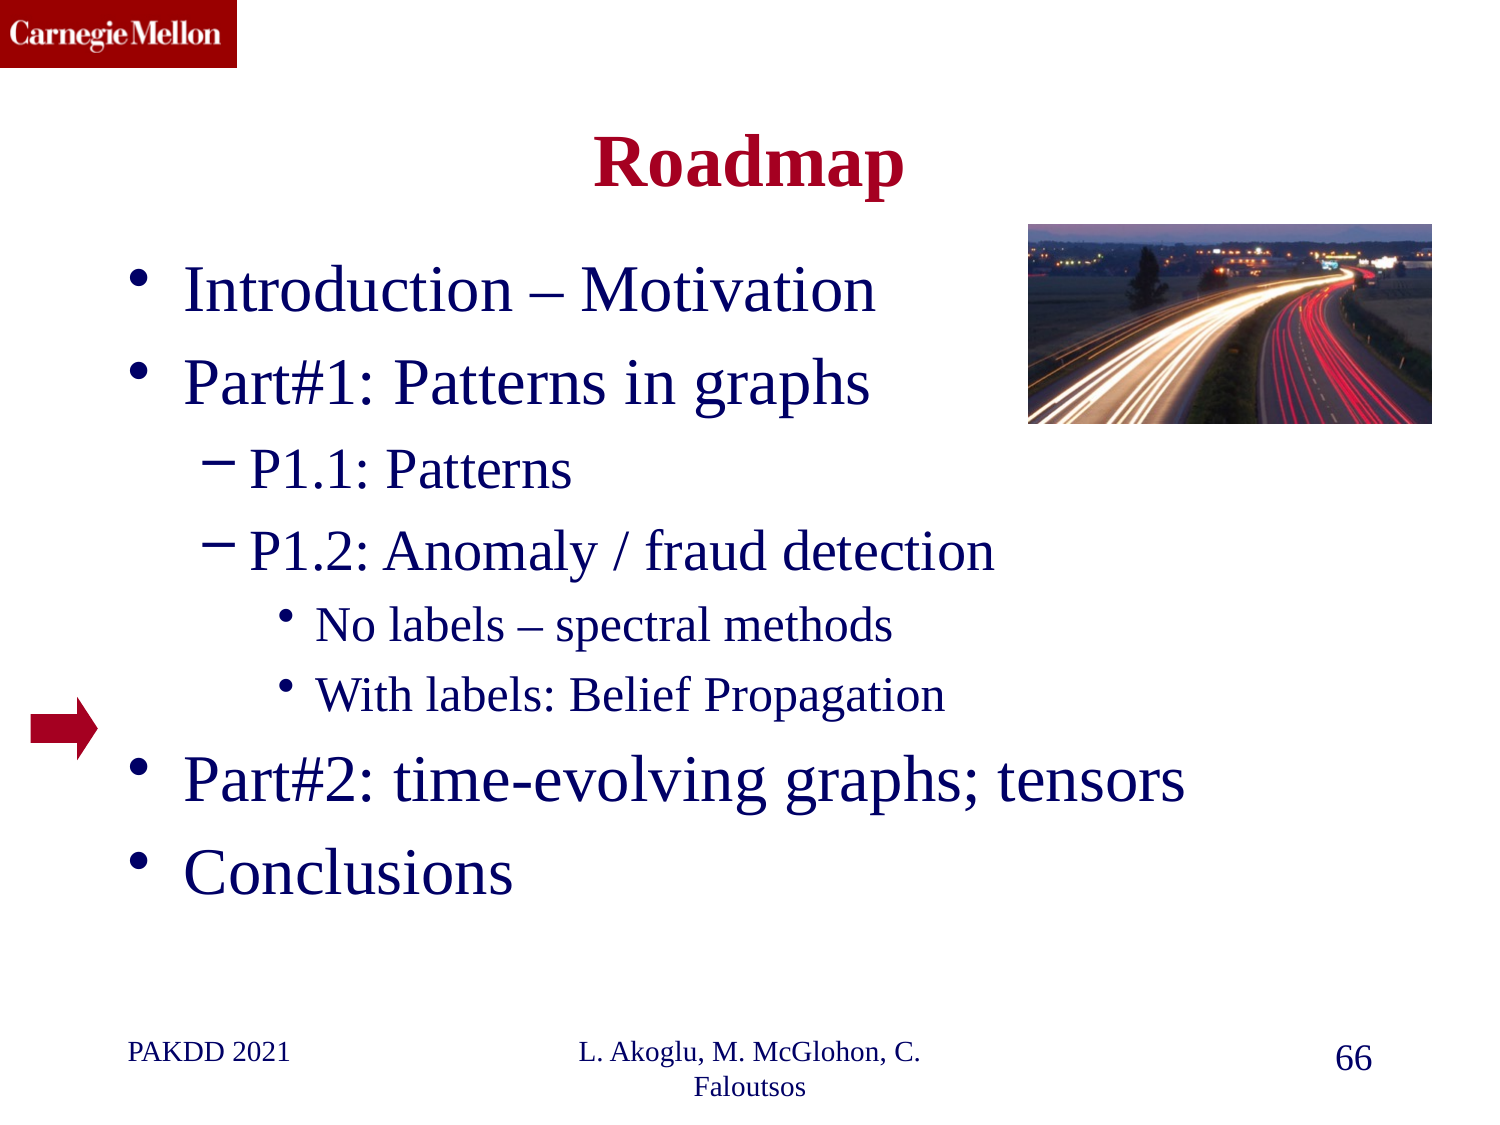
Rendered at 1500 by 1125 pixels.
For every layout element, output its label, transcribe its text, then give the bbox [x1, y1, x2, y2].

title Roadmap [112, 99, 1388, 213]
slide_number 66 [1074, 1024, 1388, 1101]
slide_number PAKDD 2021 [112, 1024, 426, 1101]
picture [0, 0, 237, 68]
list Introduction – Motivation Part#1: Patterns in graphs P1.1: Patterns P1.2: Anomaly / fraud detection No labels – spectral methods With labels: Belief Propagation Part#2: time-evolving graphs; tensors Conclusions [112, 237, 1388, 1001]
picture [1027, 224, 1432, 425]
footer L. Akoglu, M. McGlohon, C. Faloutsos [512, 1024, 988, 1101]
text_box [33, 704, 96, 753]
